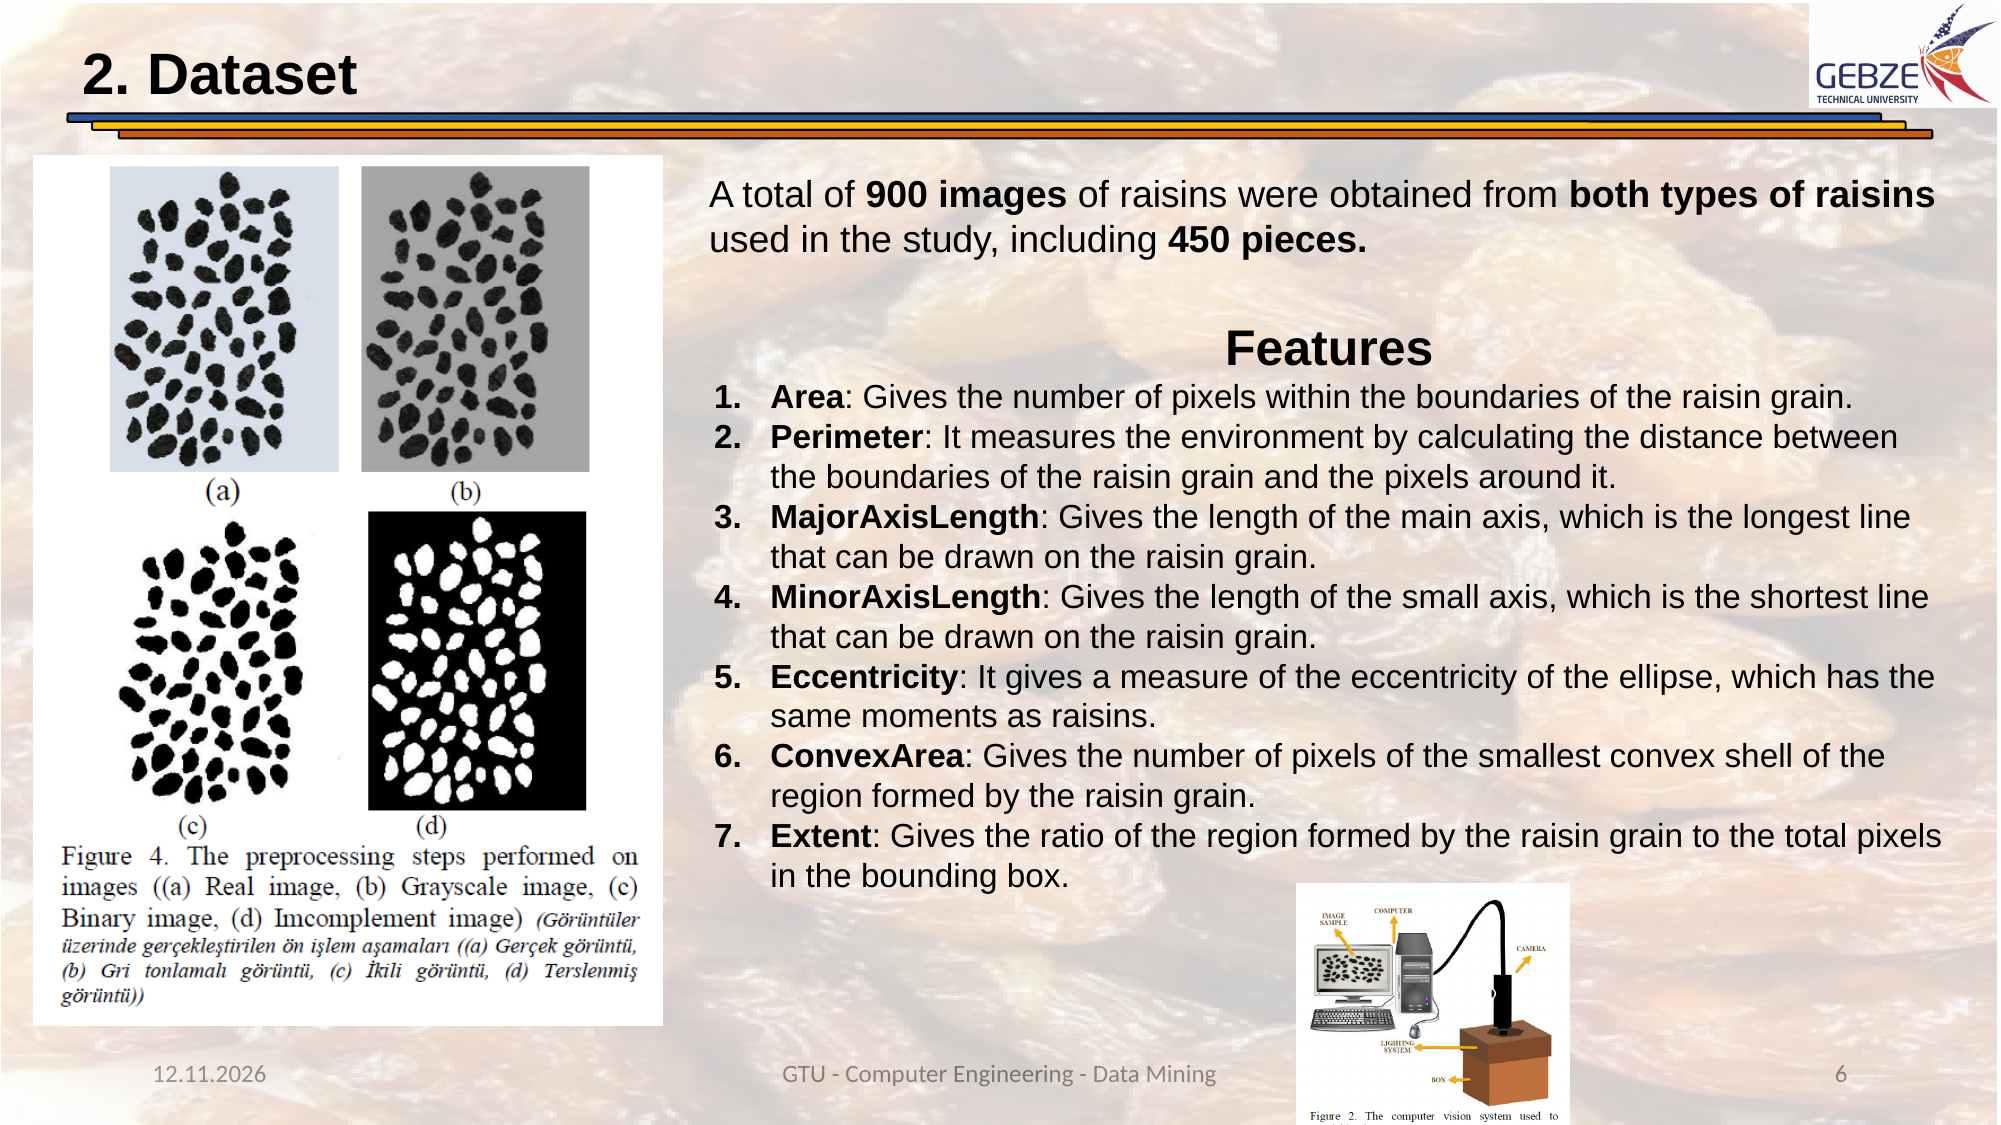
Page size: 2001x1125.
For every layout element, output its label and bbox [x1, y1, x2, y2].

text_box [67, 113, 1933, 139]
picture [1, 0, 2000, 1125]
